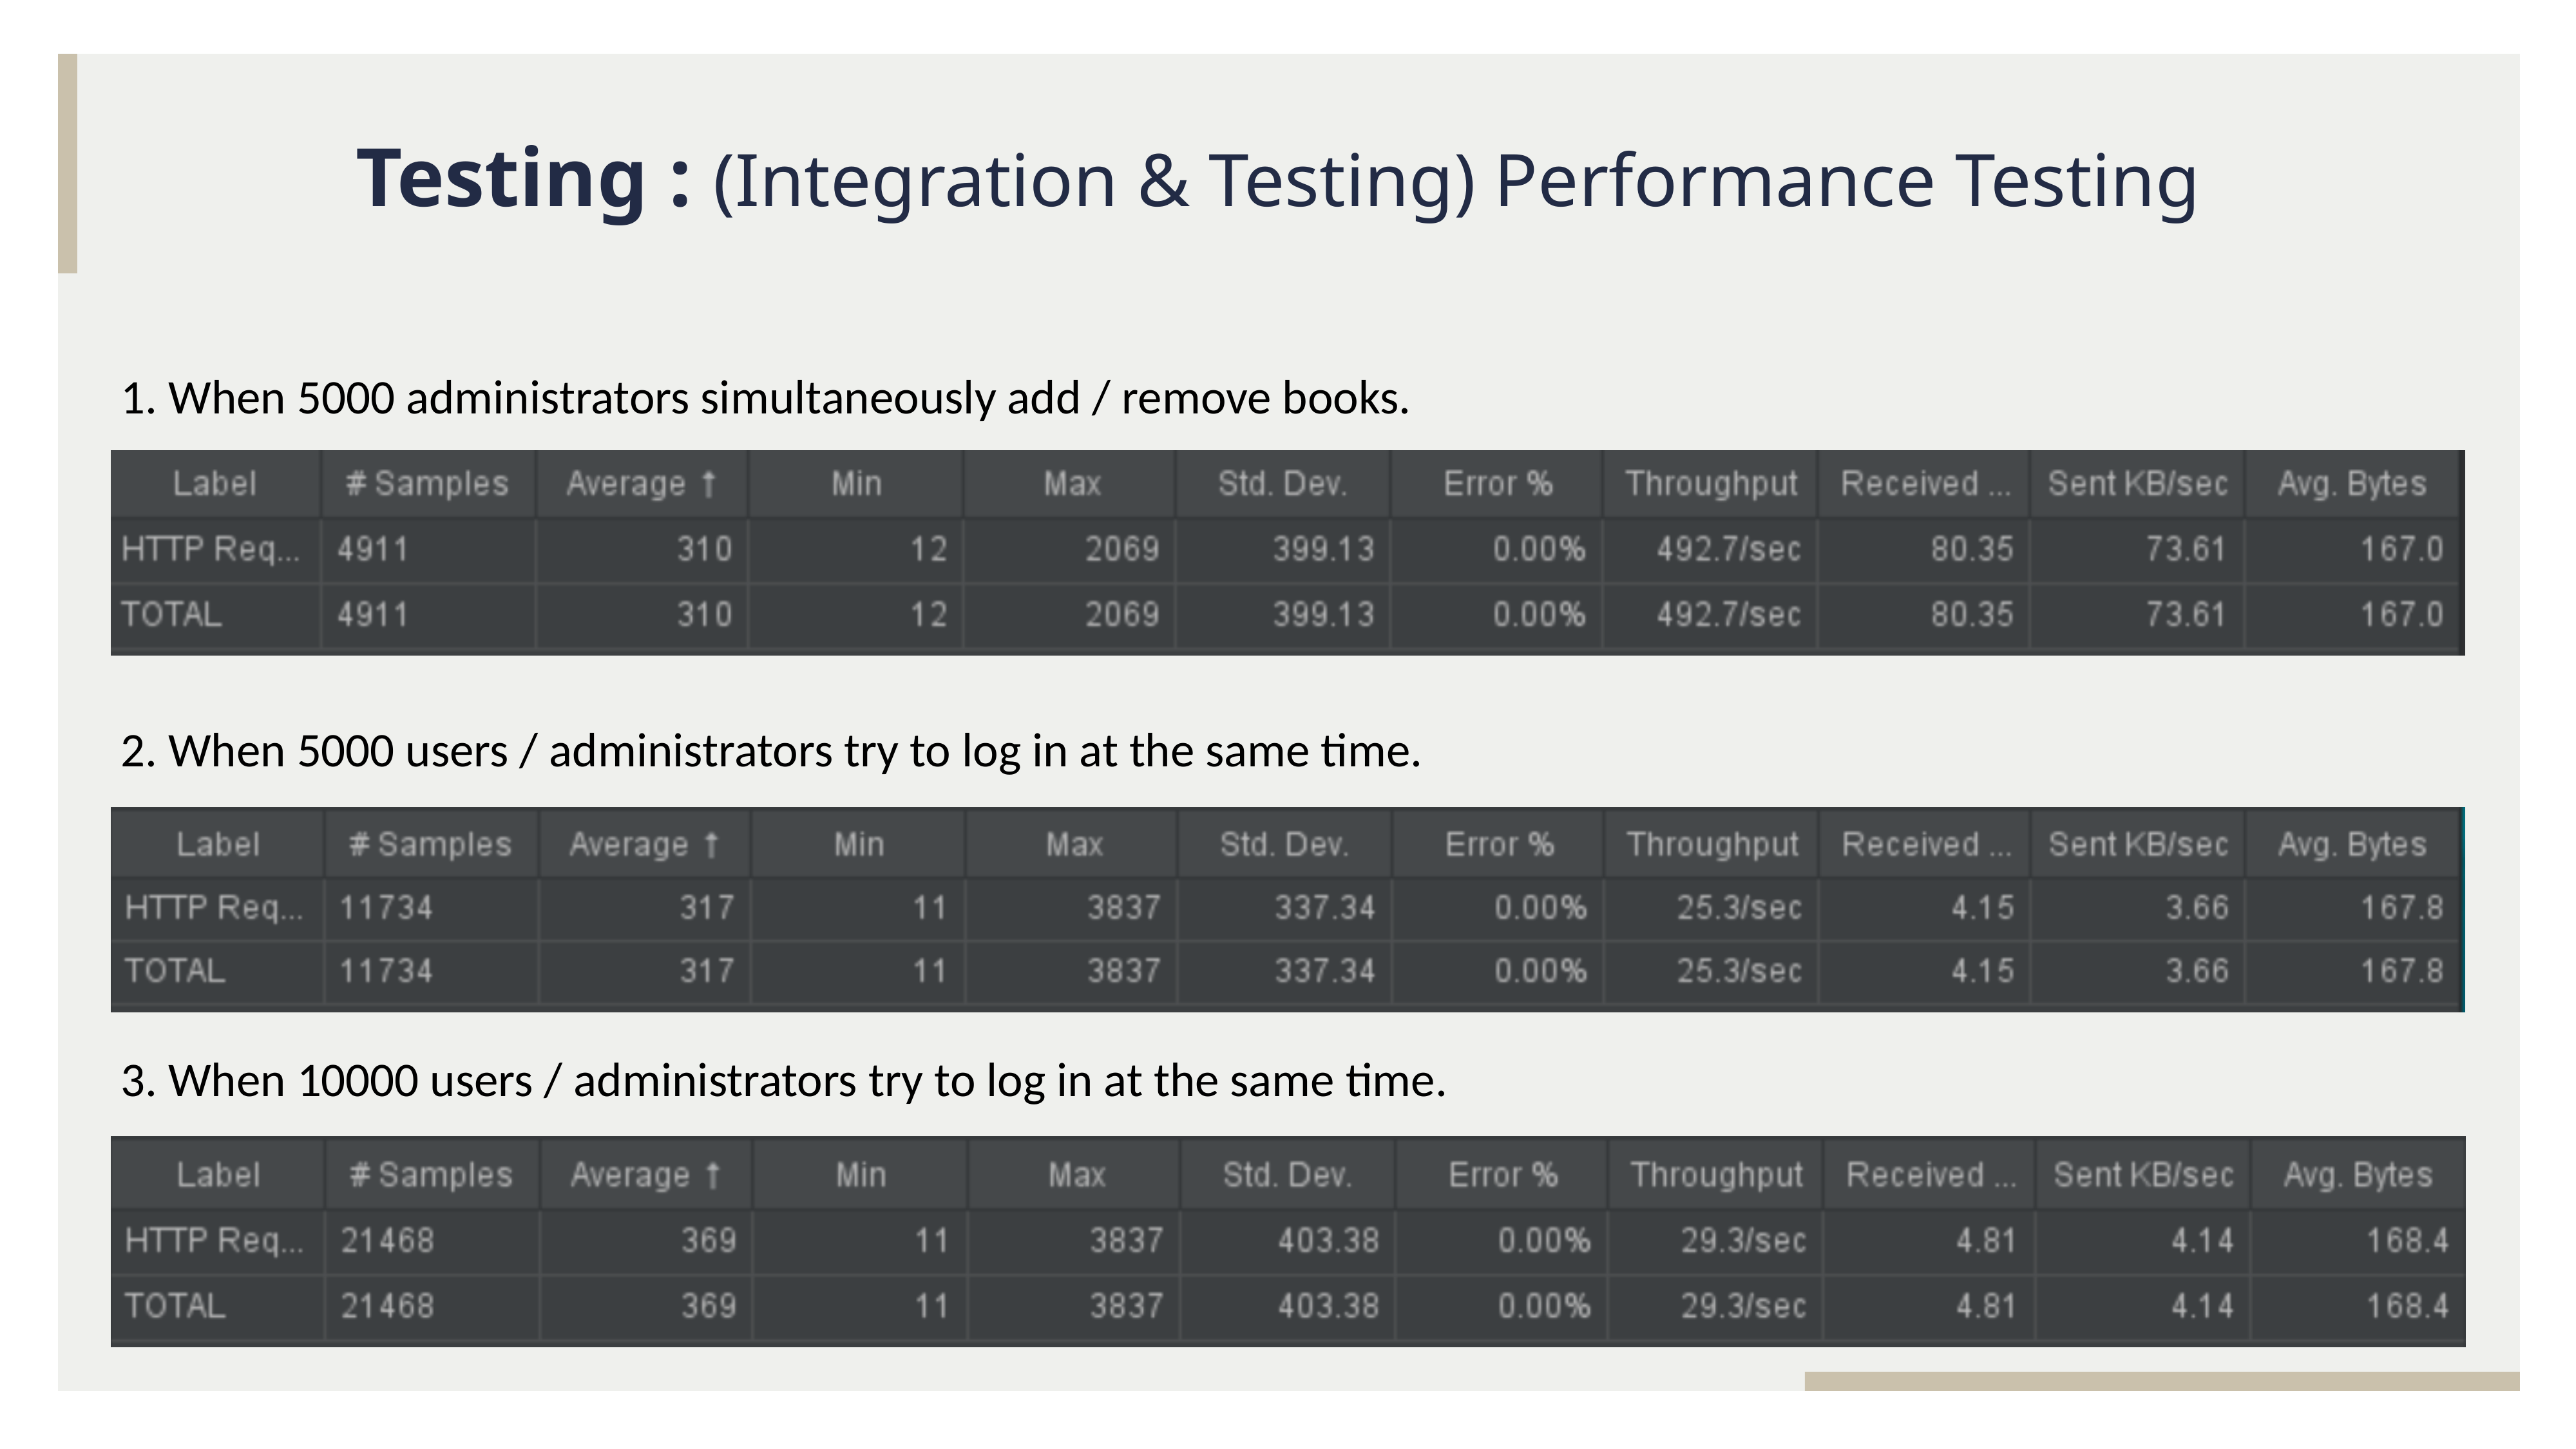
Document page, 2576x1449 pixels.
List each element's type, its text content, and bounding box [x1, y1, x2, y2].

text_box [57, 53, 78, 274]
picture [111, 450, 2465, 656]
text_box [1804, 1371, 2521, 1392]
text_box Testing : (Integration & Testing) Performance Testing [251, 120, 2325, 227]
picture [111, 1136, 2466, 1347]
text_box [57, 53, 2521, 1392]
text_box 1. When 5000 administrators simultaneously add / remove books. [111, 360, 2251, 428]
picture [111, 806, 2465, 1012]
text_box 2. When 5000 users / administrators try to log in at the same time. [111, 714, 2039, 782]
text_box 3. When 10000 users / administrators try to log in at the same time. [111, 1043, 1945, 1111]
